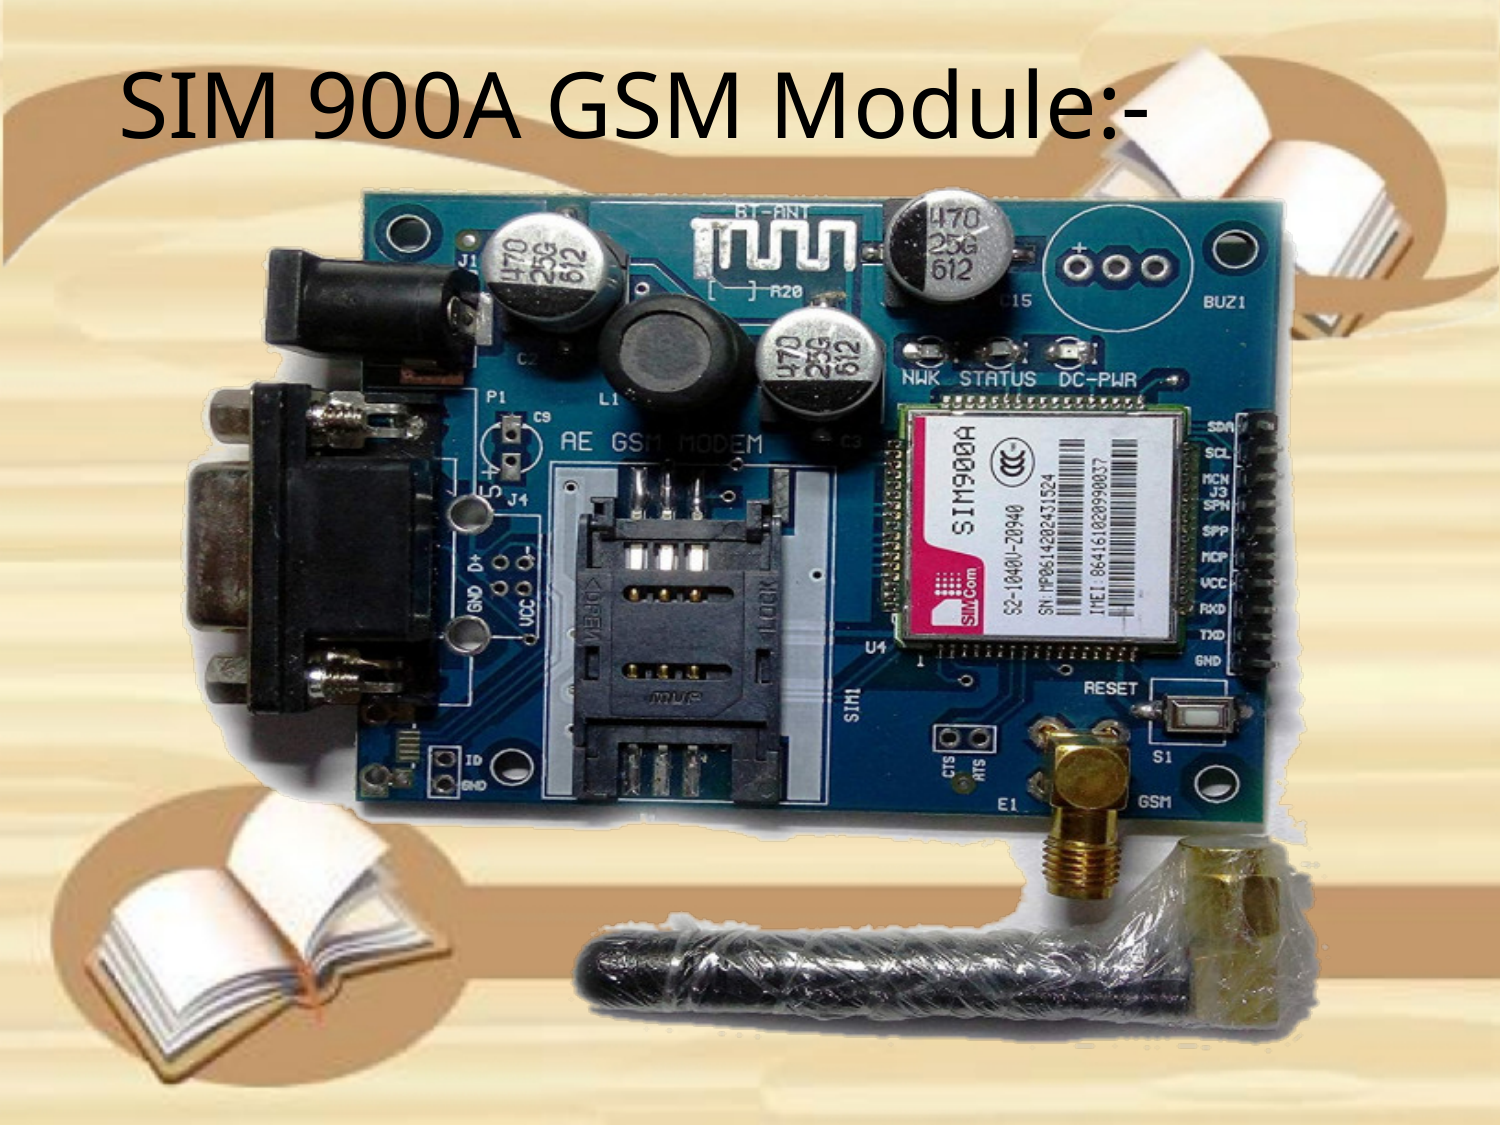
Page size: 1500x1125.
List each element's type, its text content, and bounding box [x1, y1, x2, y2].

title SIM 900A GSM Module:- [103, 0, 1397, 218]
picture [0, 0, 1500, 1125]
